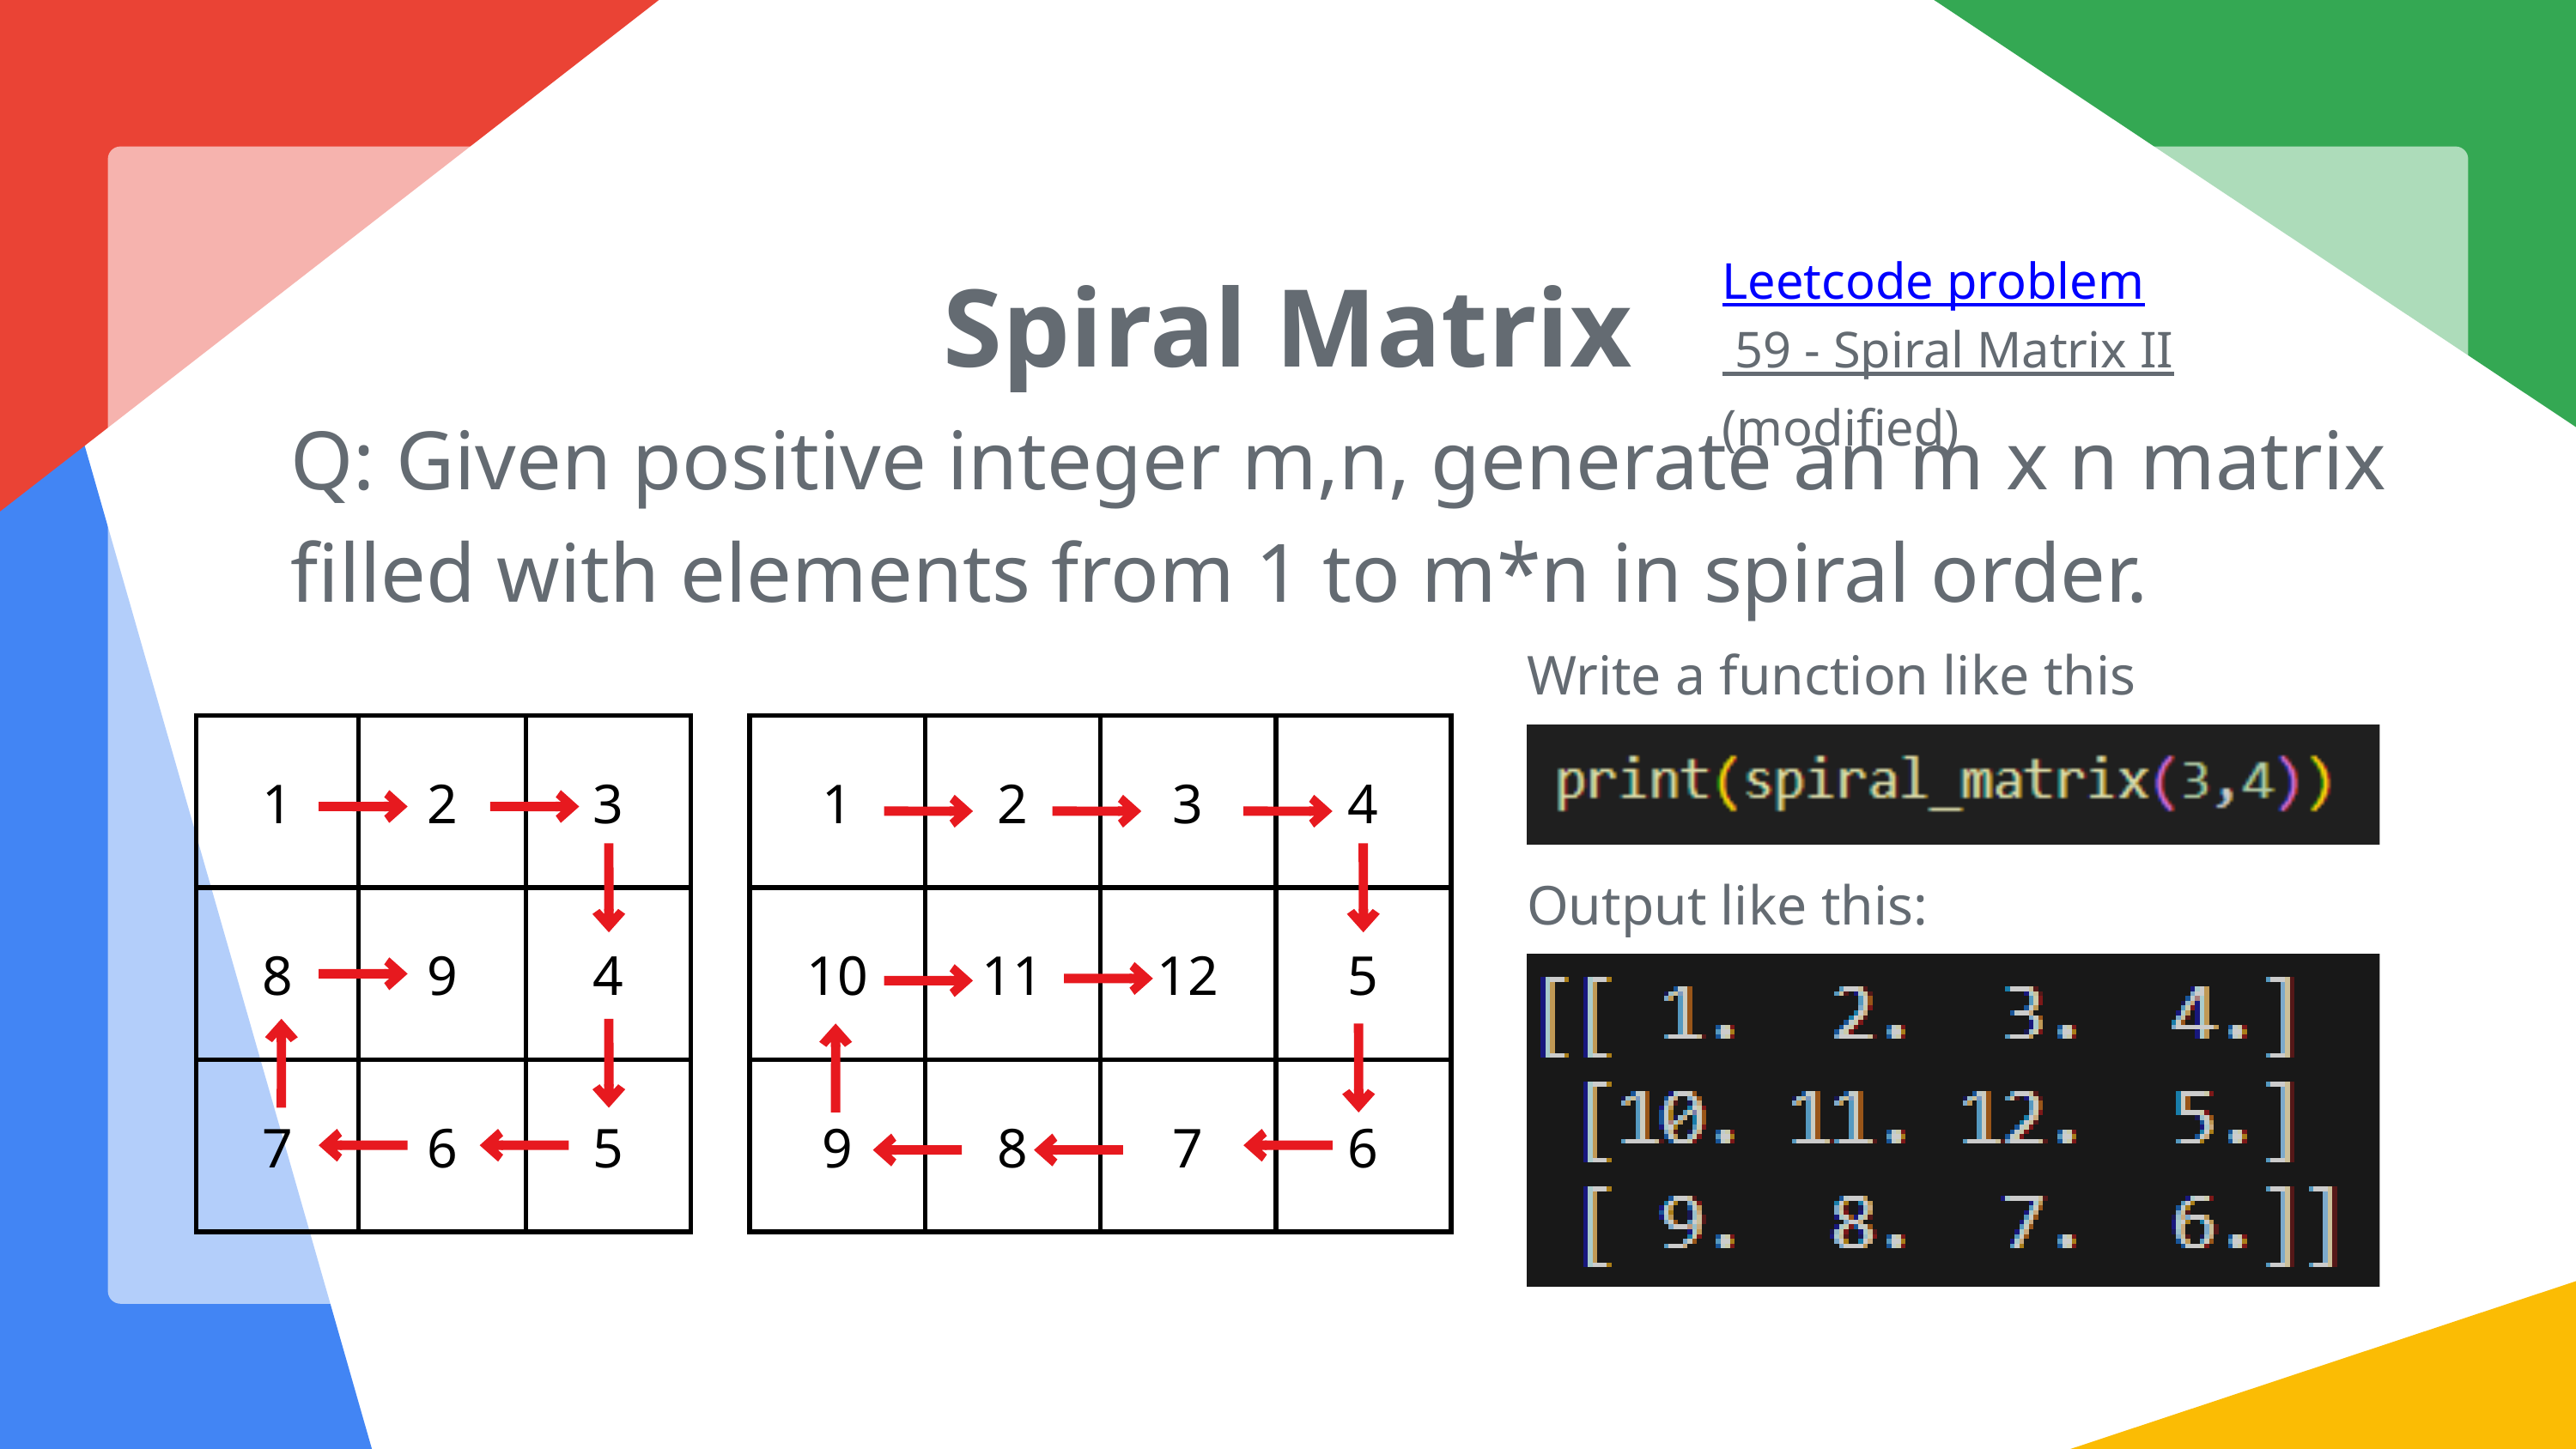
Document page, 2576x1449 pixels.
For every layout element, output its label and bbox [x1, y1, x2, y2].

text_box [0, 0, 2576, 1449]
text_box [1526, 637, 2380, 1287]
text_box [107, 146, 2469, 1304]
